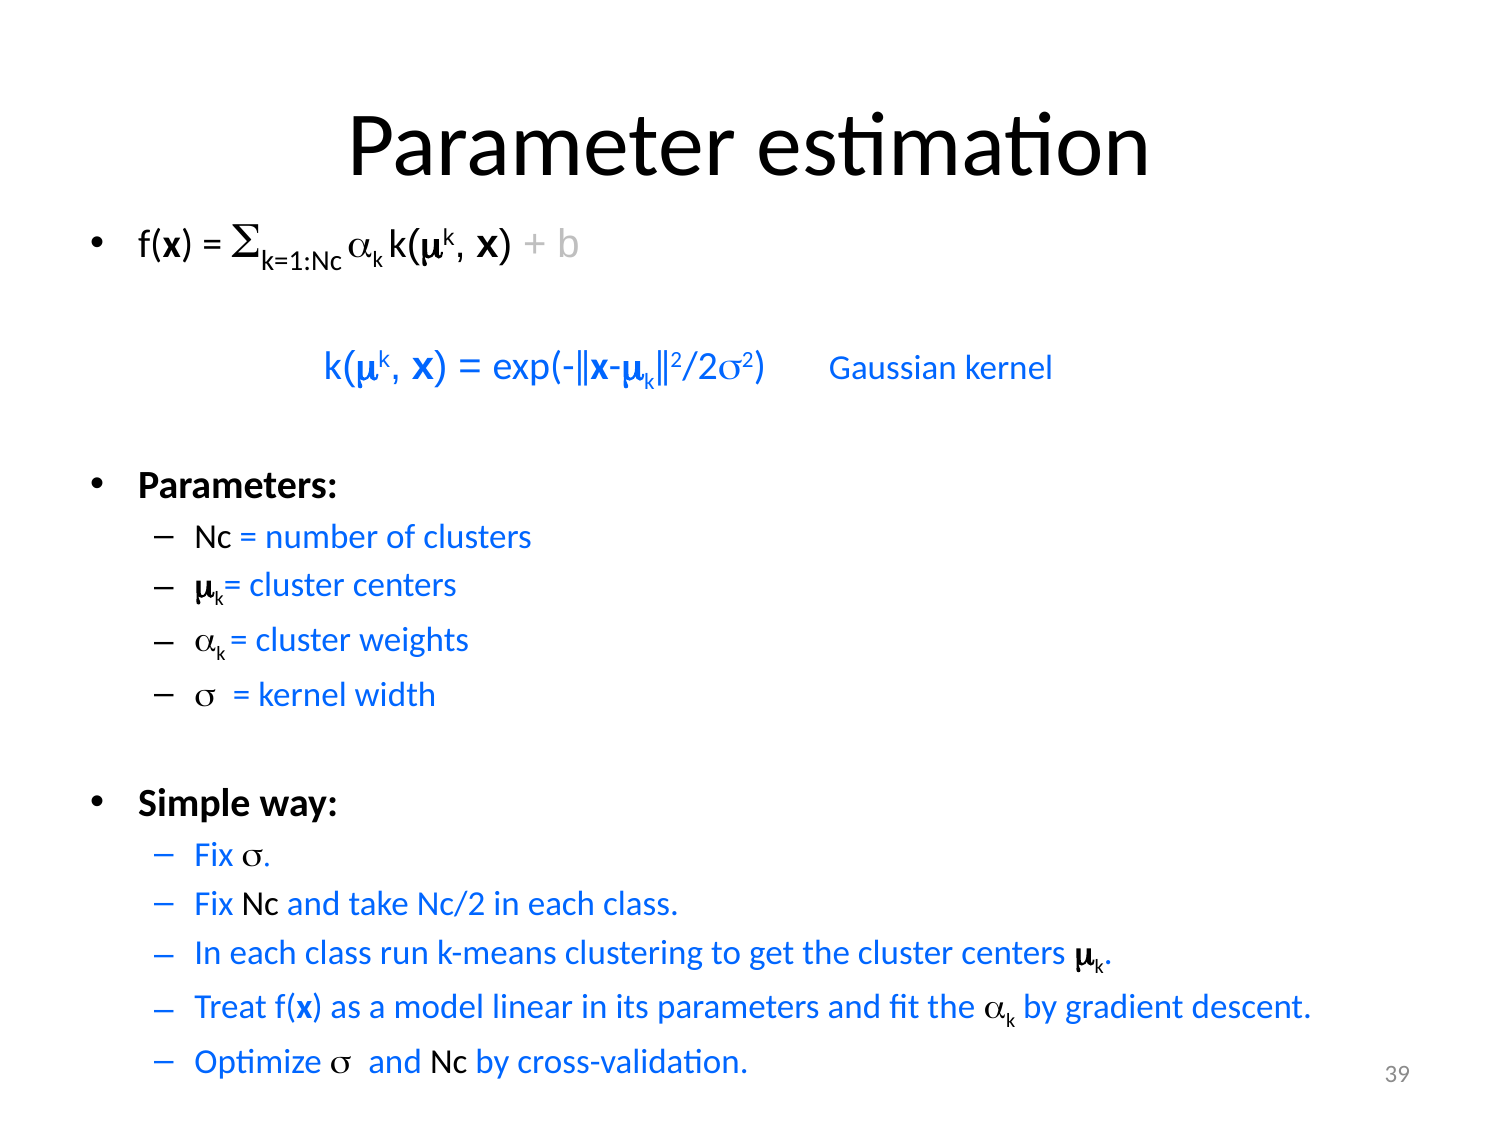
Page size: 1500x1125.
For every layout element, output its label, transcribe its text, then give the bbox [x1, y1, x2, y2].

slide_number 39 [1074, 1042, 1425, 1103]
list f(x) = Sk=1:Nc ak k(mk, x) + b k(mk, x) = exp(-ǁx-mkǁ2/2s2) Gaussian kernel Parameters: Nc = number of clusters mk= cluster centers ak = cluster weights s = kernel width Simple way: Fix s. Fix Nc and take Nc/2 in each class. In each class run k-means clustering to get the cluster centers mk. Treat f(x) as a model linear in its parameters and fit the ak by gradient descent. Optimize s and Nc by cross-validation. [75, 200, 1425, 1100]
title Parameter estimation [75, 45, 1425, 200]
